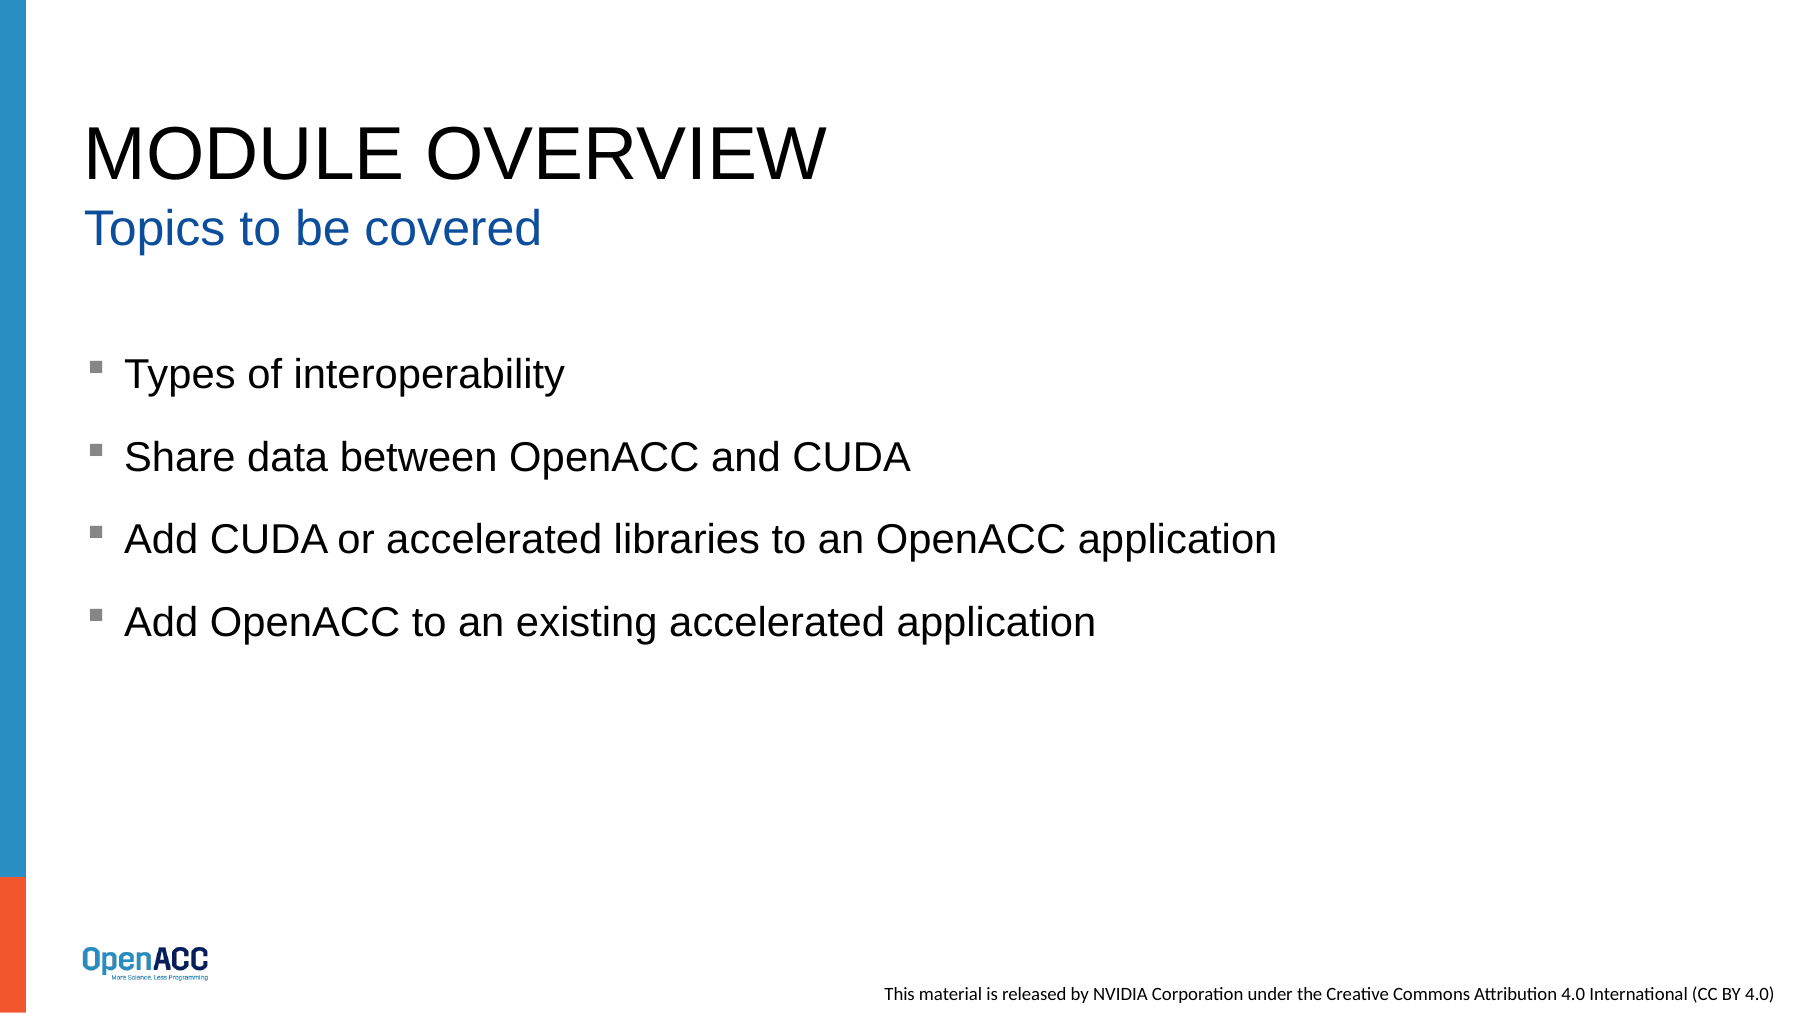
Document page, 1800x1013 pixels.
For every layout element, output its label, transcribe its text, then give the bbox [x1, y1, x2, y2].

picture [81, 956, 208, 981]
title Module OVERVIEW [68, 106, 1706, 194]
list Types of interoperability Share data between OpenACC and CUDA Add CUDA or accelerated libraries to an OpenACC application Add OpenACC to an existing accelerated application [71, 344, 1704, 956]
list Topics to be covered [68, 194, 1706, 282]
